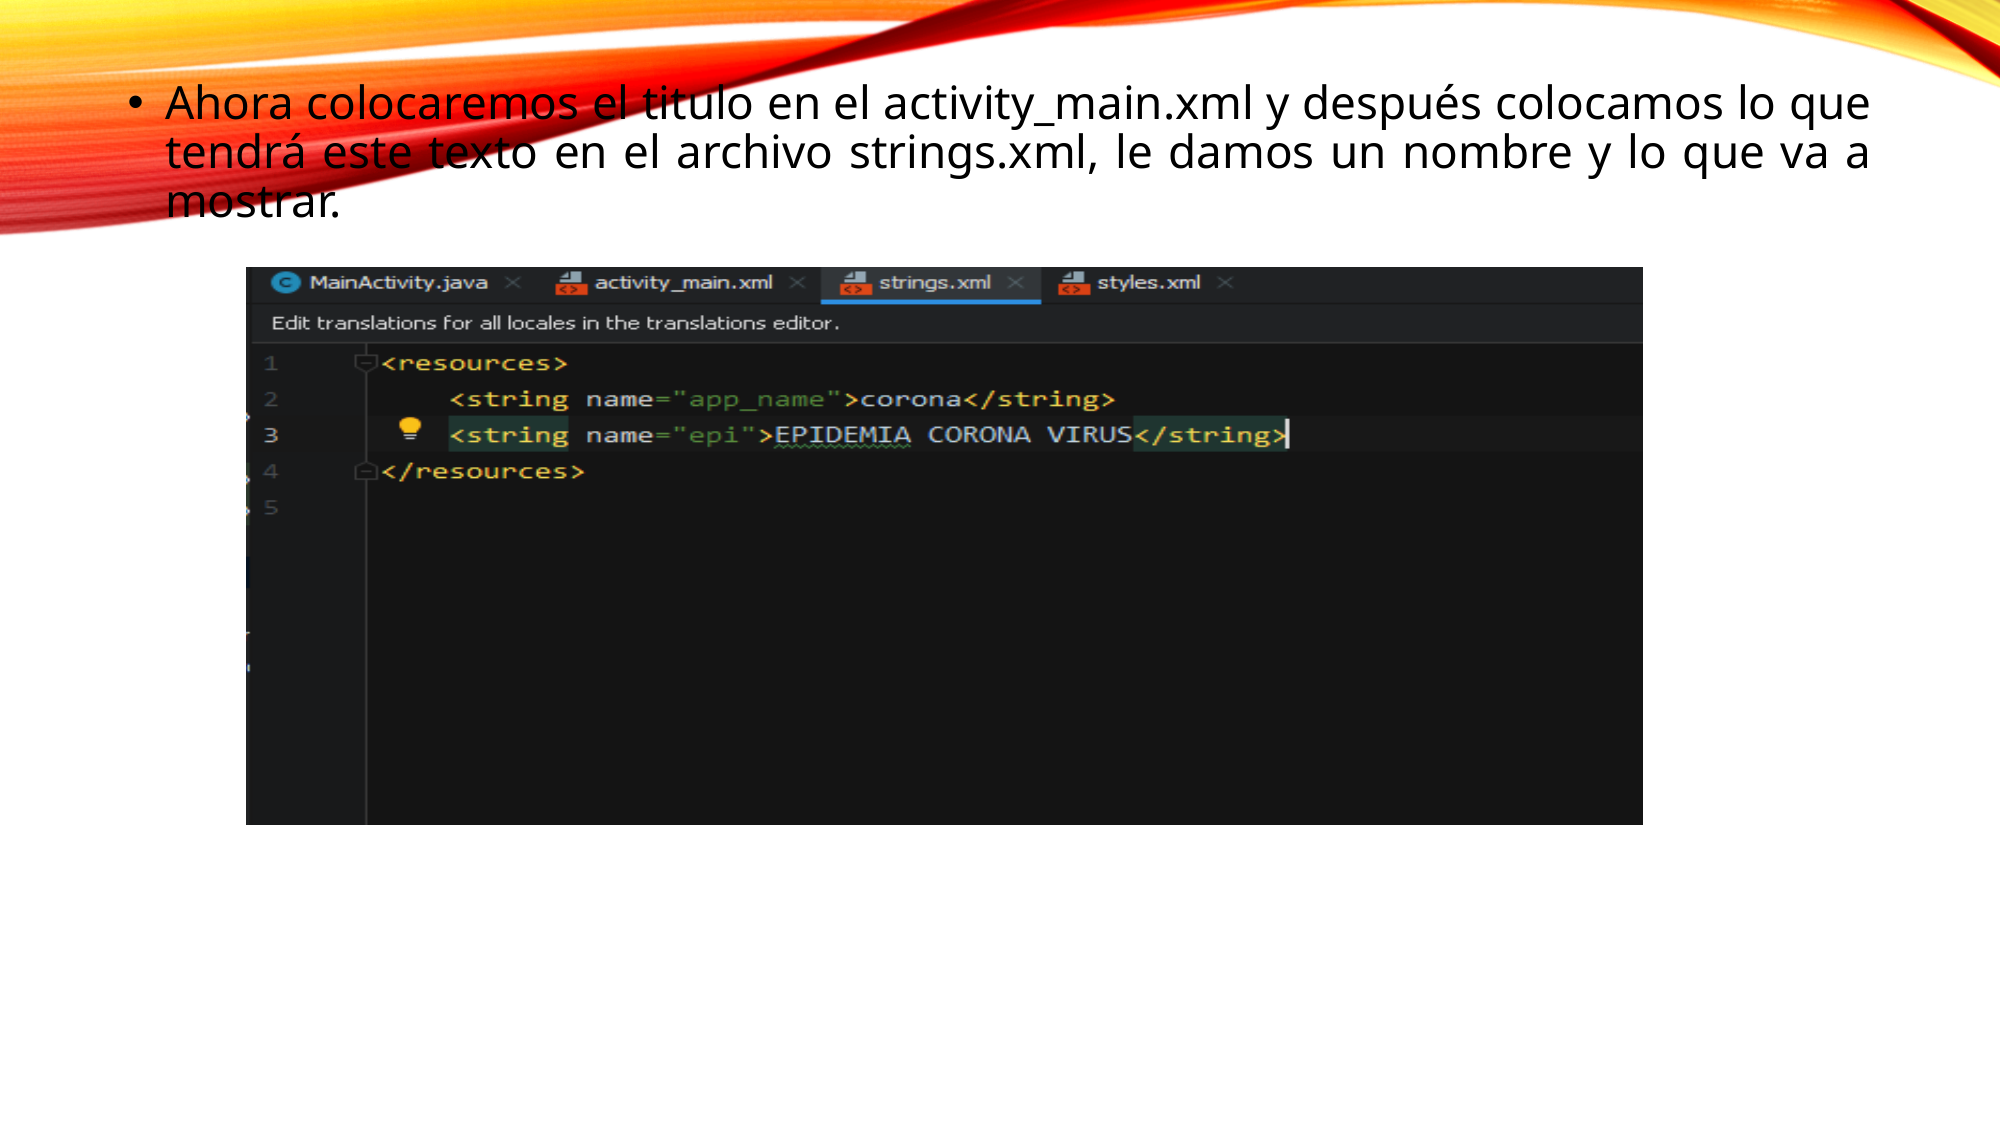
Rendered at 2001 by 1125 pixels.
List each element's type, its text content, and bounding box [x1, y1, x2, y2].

picture [246, 267, 1643, 825]
picture [0, 0, 2000, 237]
list Ahora colocaremos el titulo en el activity_main.xml y después colocamos lo que tendrá este texto en el archivo strings.xml, le damos un nombre y lo que va a mostrar. [112, 72, 1888, 1021]
